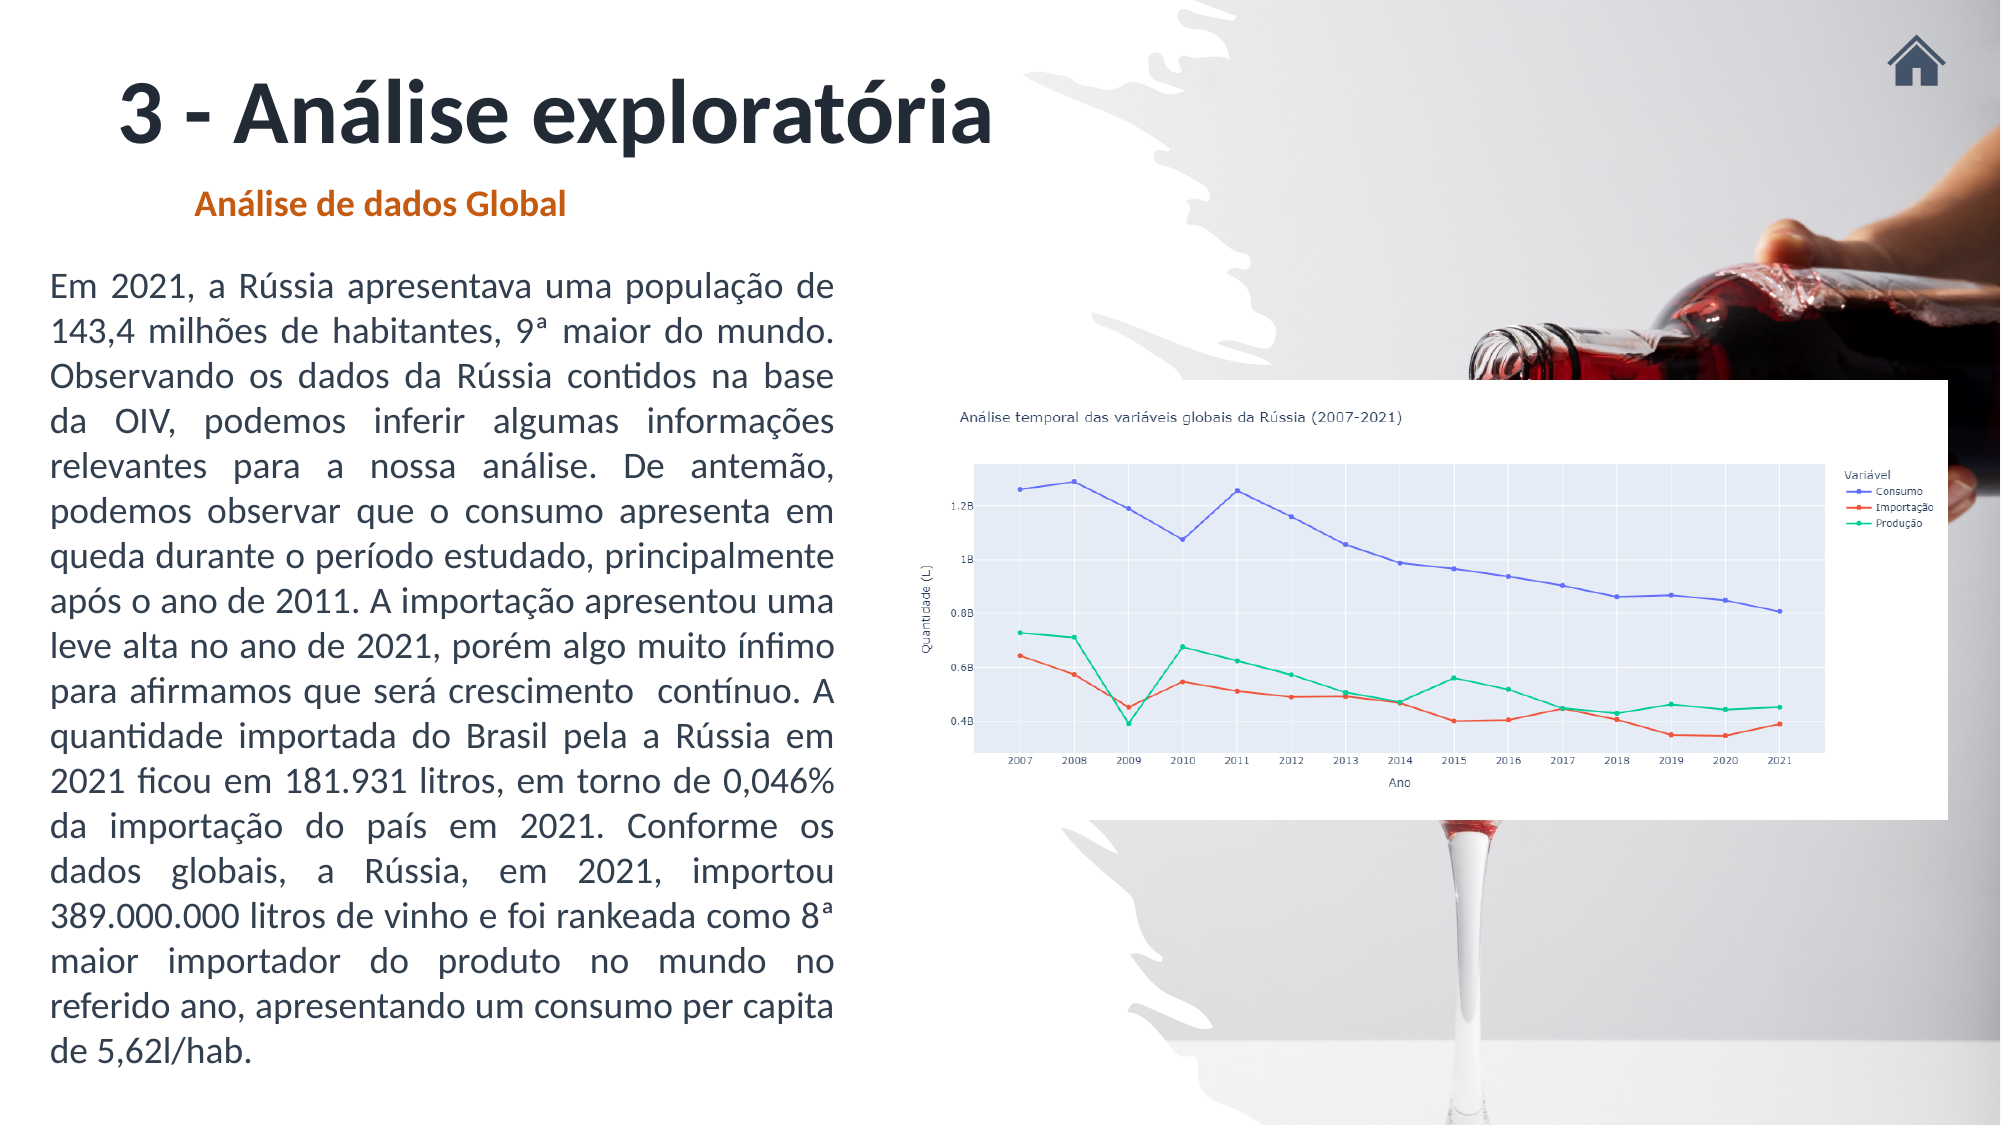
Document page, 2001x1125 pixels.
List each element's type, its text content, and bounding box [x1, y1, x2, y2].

text_box Em 2021, a Rússia apresentava uma população de 143,4 milhões de habitantes, 9ª maior do mundo. Observando os dados da Rússia contidos na base da OIV, podemos inferir algumas informações relevantes para a nossa análise. De antemão, podemos observar que o consumo apresenta em queda durante o período estudado, principalmente após o ano de 2011. A importação apresentou uma leve alta no ano de 2021, porém algo muito ínfimo para afirmamos que será crescimento contínuo. A quantidade importada do Brasil pela a Rússia em 2021 ficou em 181.931 litros, em torno de 0,046% da importação do país em 2021. Conforme os dados globais, a Rússia, em 2021, importou 389.000.000 litros de vinho e foi rankeada como 8ª maior importador do produto no mundo no referido ano, apresentando um consumo per capita de 5,62l/hab. [34, 253, 851, 1079]
picture [907, 0, 2000, 1125]
text_box [0, 0, 1019, 1125]
text_box 3 - Análise exploratória [102, 28, 1016, 171]
text_box Análise de dados Global [179, 171, 919, 232]
